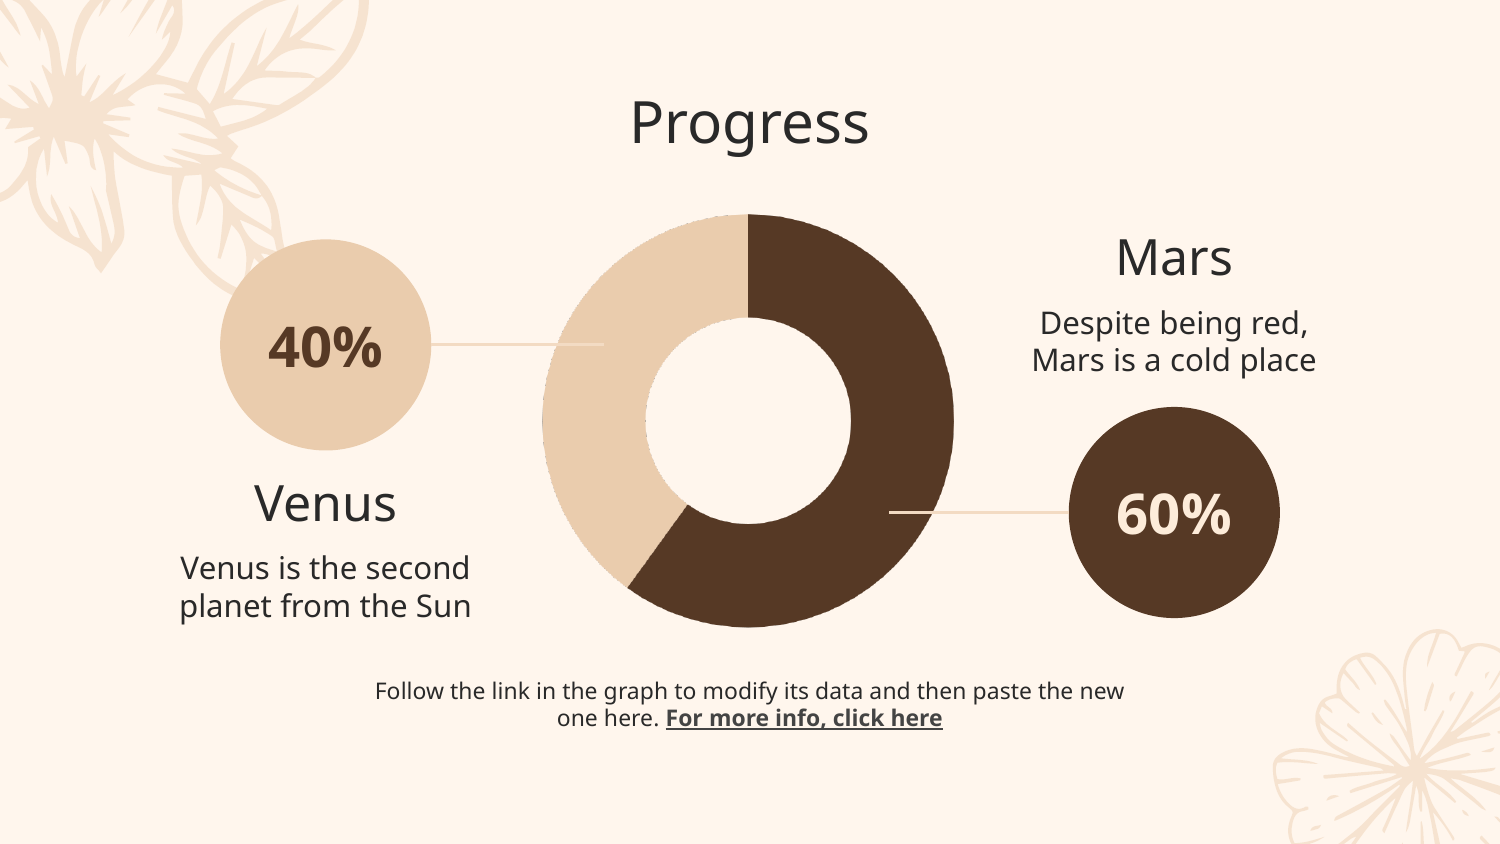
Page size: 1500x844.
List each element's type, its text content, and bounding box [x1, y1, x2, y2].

text_box Despite being red, Mars is a cold place [1012, 286, 1337, 395]
text_box Follow the link in the graph to modify its data and then paste the new one here. For more info, click here [336, 661, 1164, 750]
text_box Venus [163, 470, 488, 531]
text_box Mars [1012, 225, 1337, 286]
text_box 40% [220, 239, 432, 451]
text_box Venus is the second planet from the Sun [163, 531, 488, 641]
text_box 60% [1068, 406, 1280, 619]
picture [537, 191, 963, 650]
title Progress [118, 72, 1382, 167]
